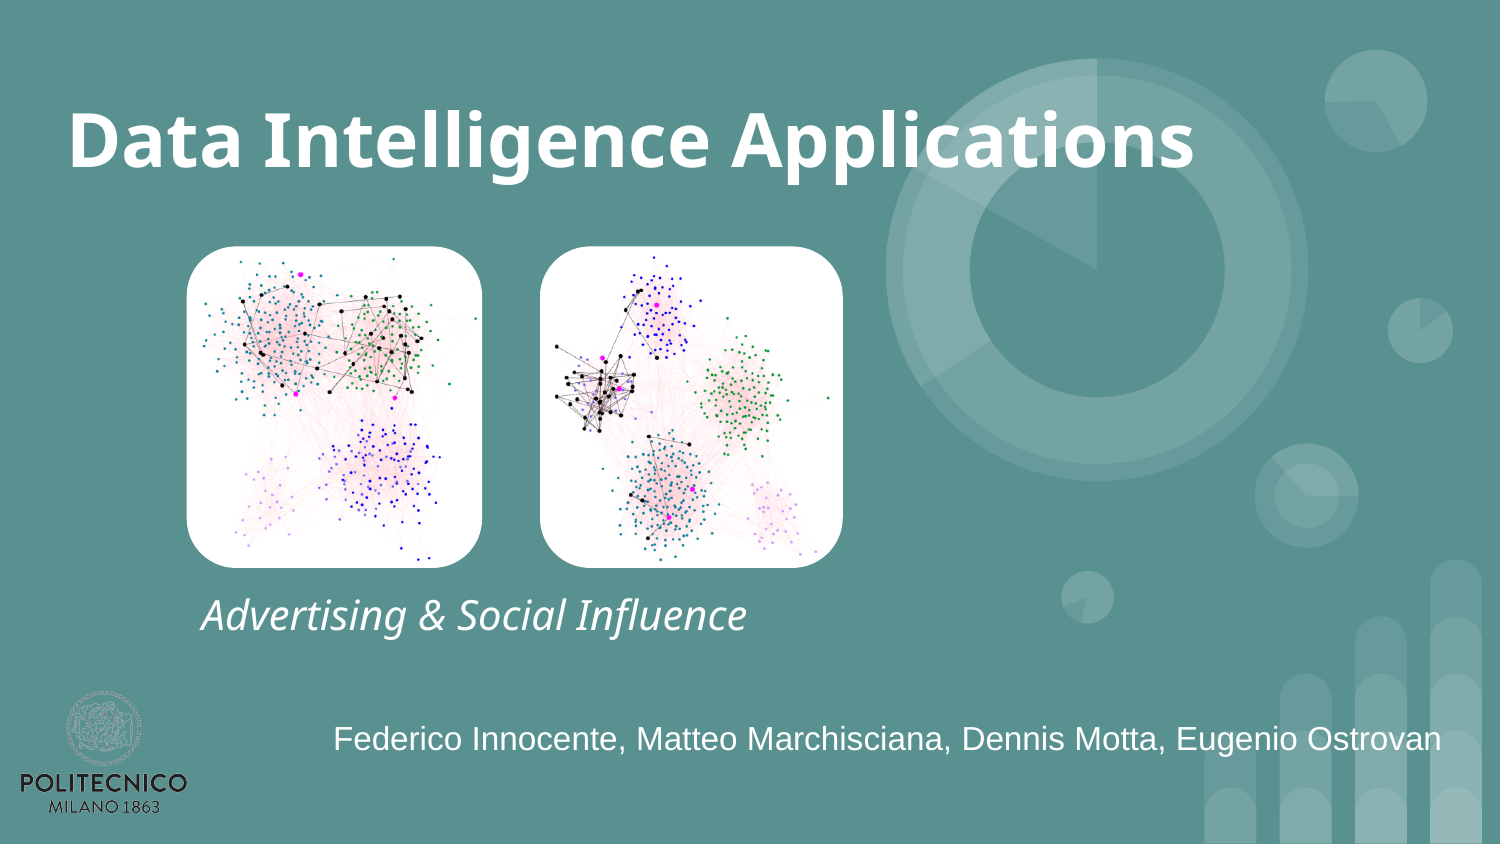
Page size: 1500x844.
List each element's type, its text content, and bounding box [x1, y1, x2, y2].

text_box Federico Innocente, Matteo Marchisciana, Dennis Motta, Eugenio Ostrovan [318, 702, 1478, 773]
picture [186, 246, 483, 569]
title Data Intelligence Applications [51, 68, 1459, 206]
picture [20, 690, 187, 813]
subtitle Advertising & Social Influence [186, 583, 916, 650]
picture [539, 246, 843, 569]
